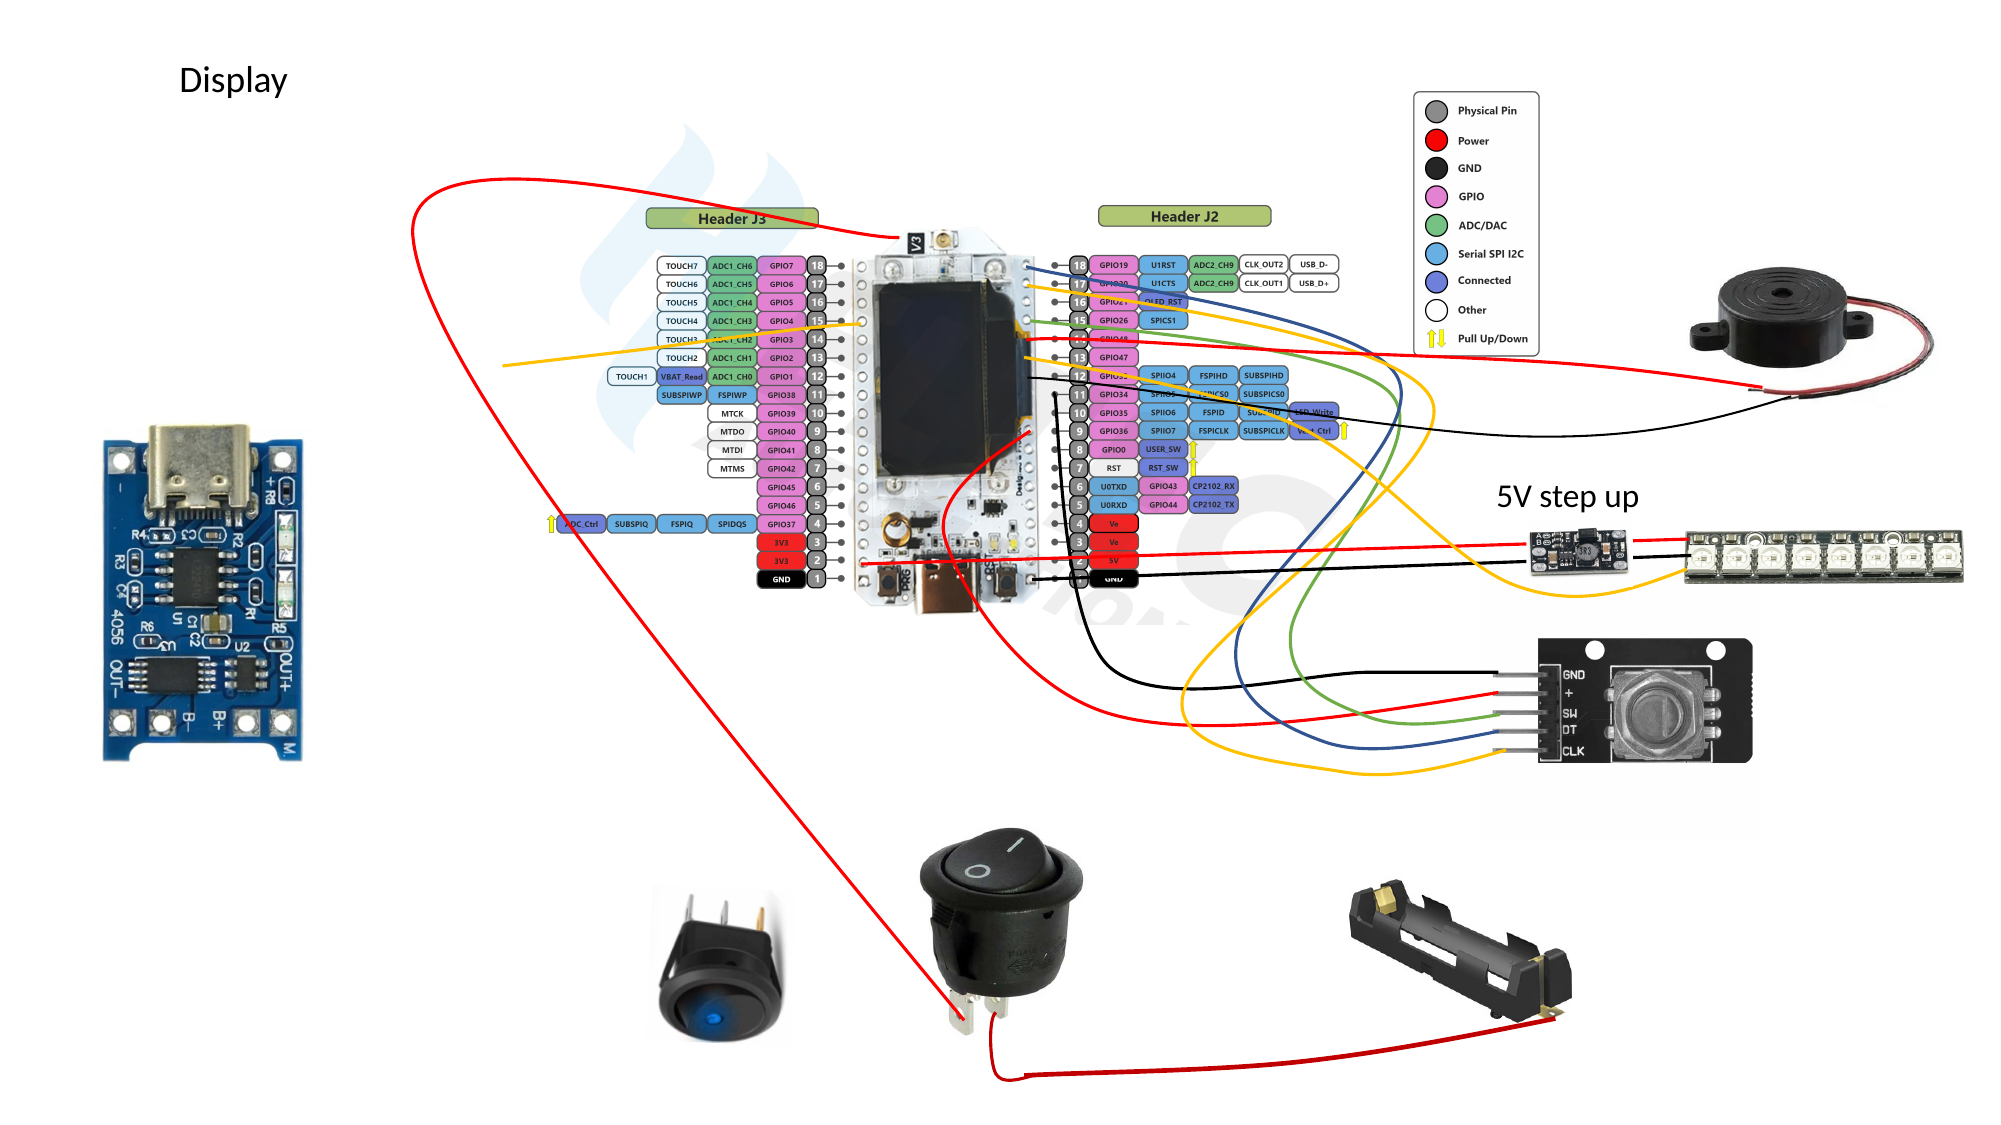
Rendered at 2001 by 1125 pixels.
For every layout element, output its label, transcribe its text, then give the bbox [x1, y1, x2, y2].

text_box 5V step up [1556, 466, 1669, 522]
text_box Display [164, 47, 519, 108]
text_box [1633, 551, 1656, 559]
text_box [1180, 625, 1481, 777]
text_box [1633, 537, 1684, 543]
picture [519, 22, 1964, 1063]
text_box [1556, 390, 1757, 438]
text_box [411, 177, 519, 456]
picture [885, 818, 1112, 1045]
picture [1684, 262, 1940, 408]
text_box [1556, 361, 1684, 383]
text_box [989, 625, 1235, 727]
picture [94, 417, 315, 769]
text_box [989, 1045, 1034, 1082]
text_box [1427, 652, 1481, 697]
text_box [1646, 554, 1684, 559]
text_box [642, 625, 948, 928]
picture [643, 885, 799, 1046]
text_box [1033, 1040, 1349, 1077]
text_box [1395, 625, 1481, 674]
text_box [1392, 625, 1481, 712]
text_box [1379, 625, 1481, 724]
